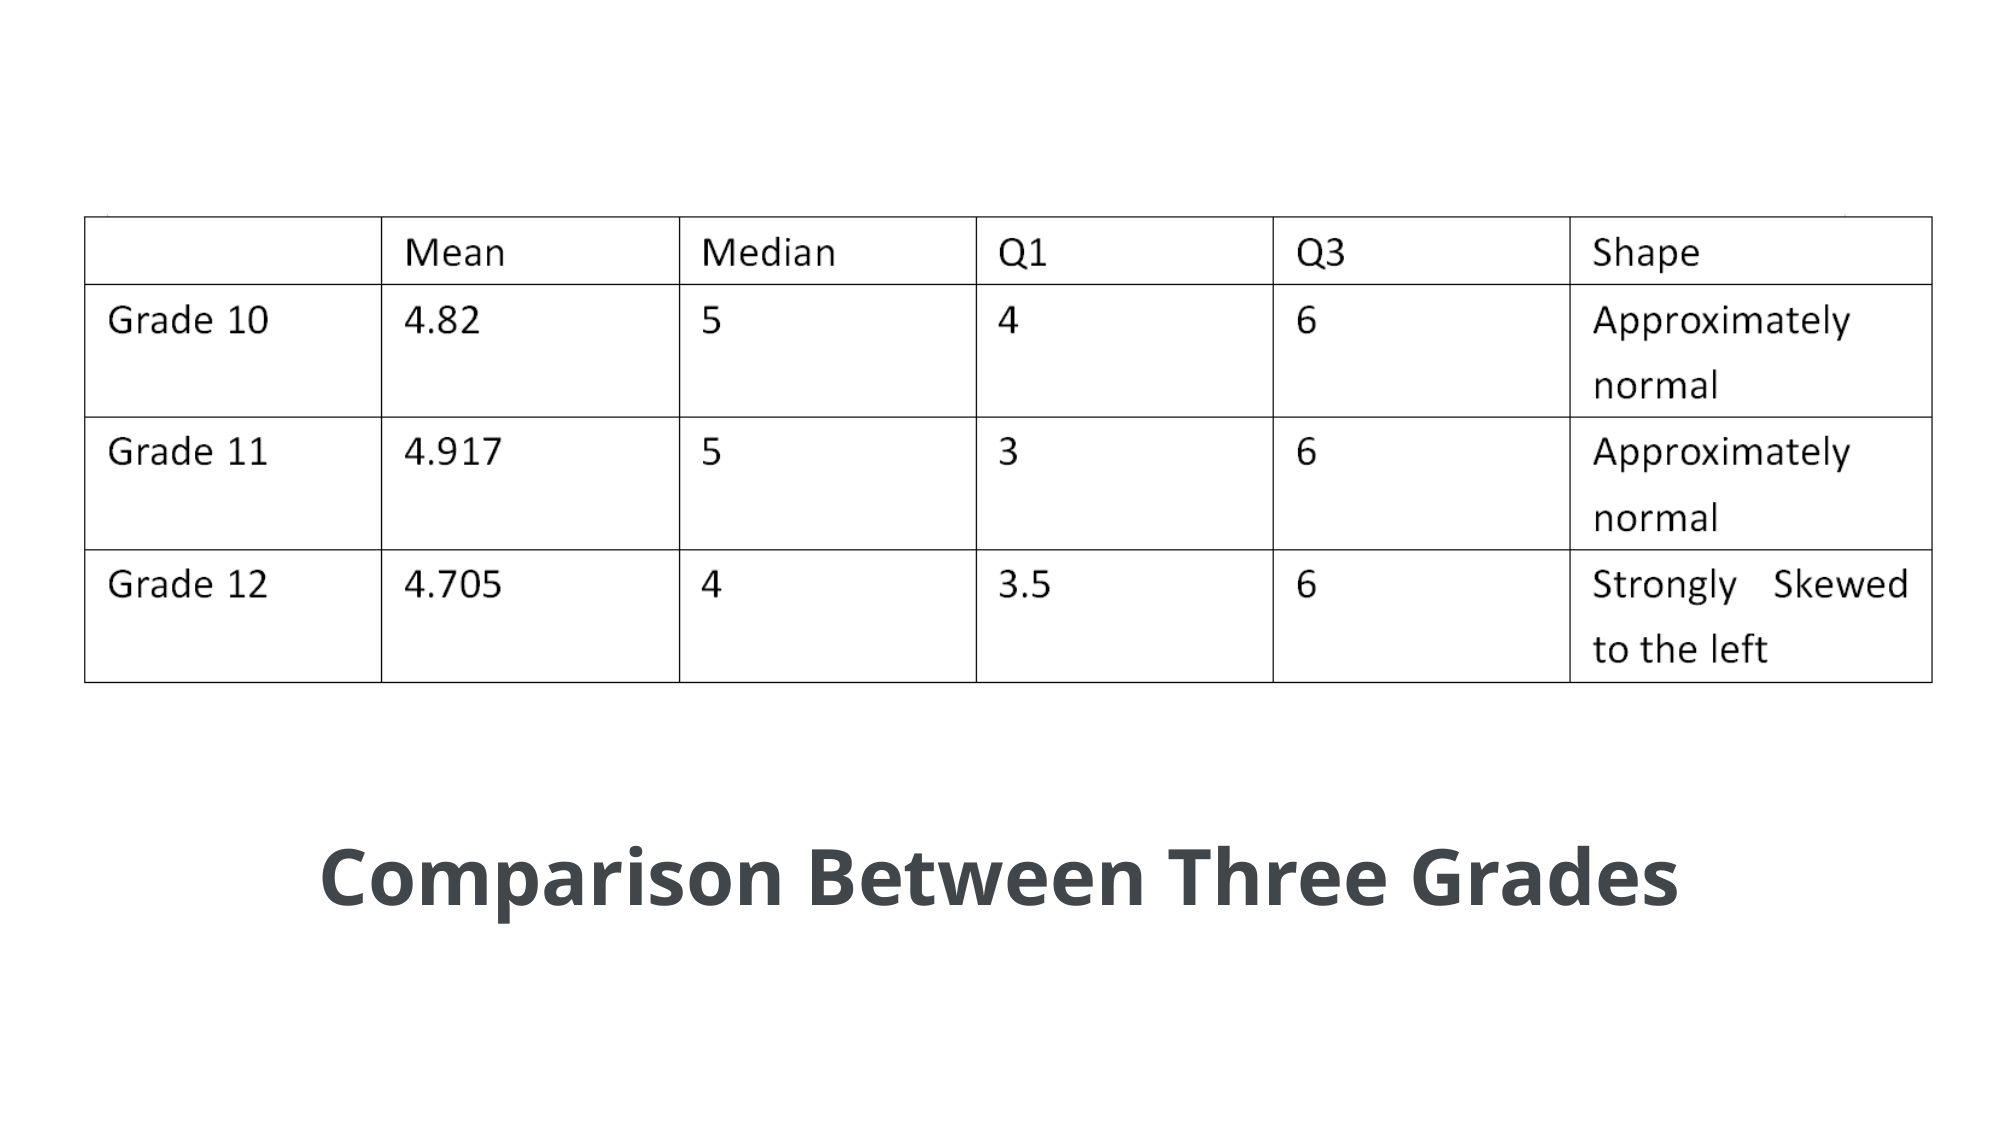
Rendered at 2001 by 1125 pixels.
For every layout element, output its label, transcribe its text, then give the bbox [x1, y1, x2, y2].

picture [83, 214, 1940, 688]
text_box Comparison Between Three Grades [166, 783, 1834, 930]
